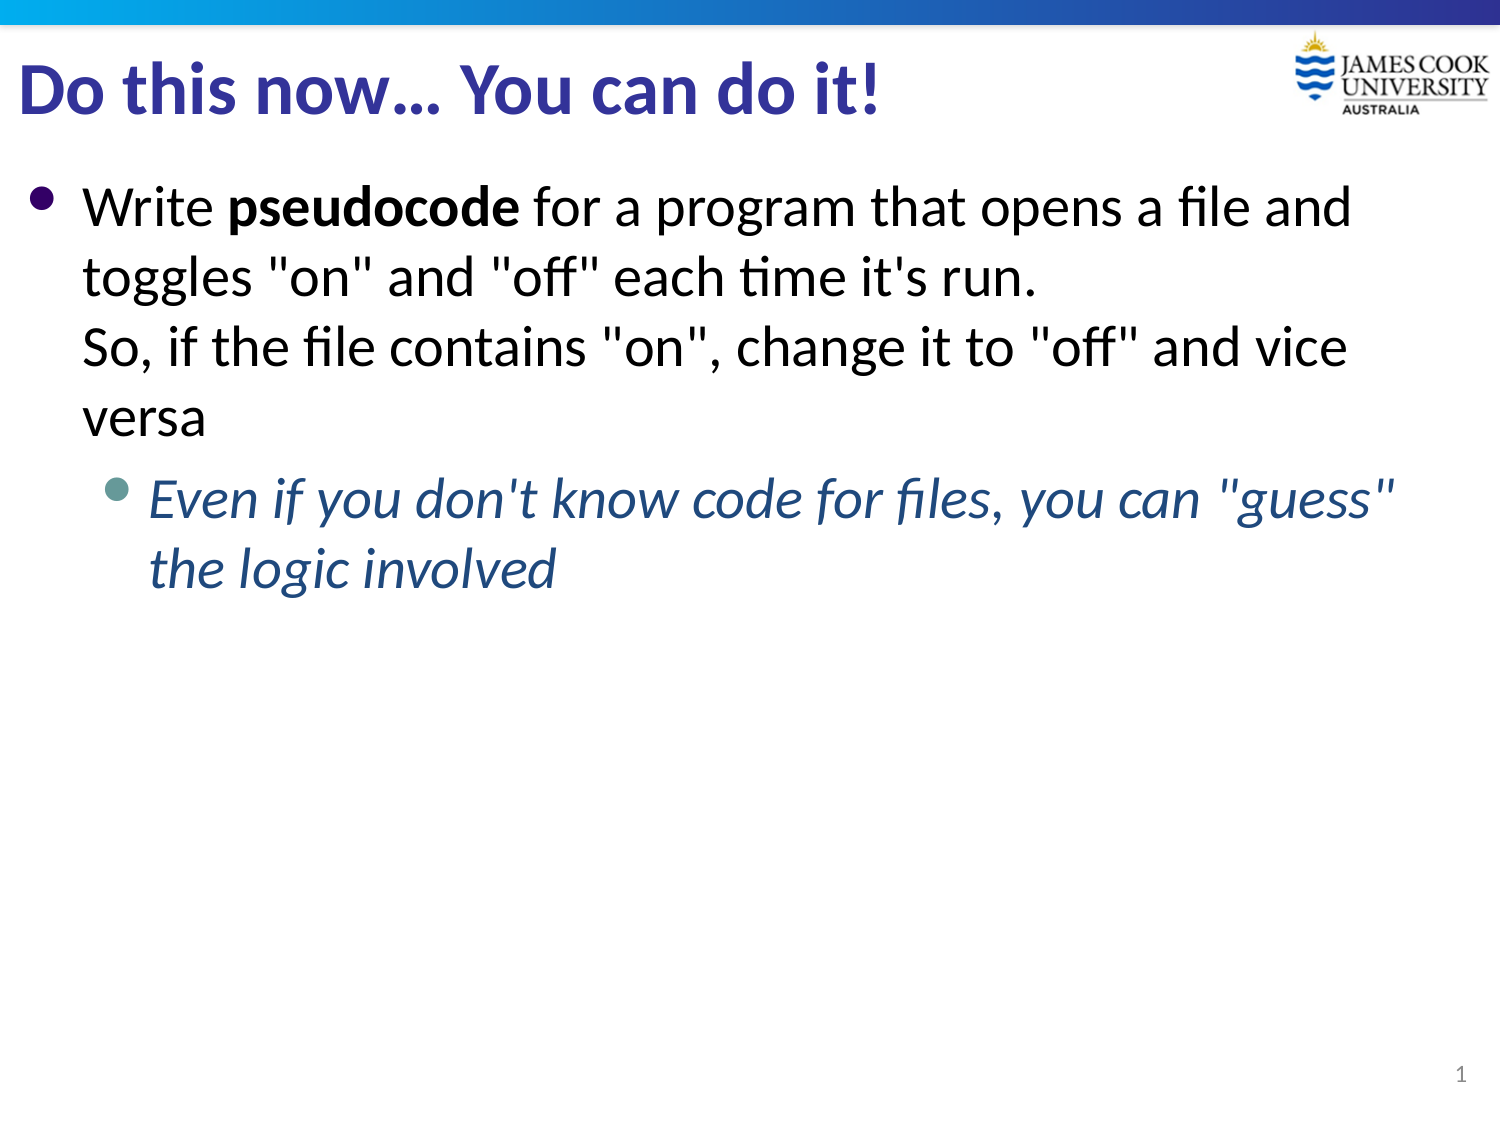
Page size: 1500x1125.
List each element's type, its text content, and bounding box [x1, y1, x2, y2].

picture [1287, 25, 1500, 123]
list Write pseudocode for a program that opens a file and toggles "on" and "off" each time it's run. So, if the file contains "on", change it to "off" and vice versa Even if you don't know code for files, you can "guess" the logic involved [11, 160, 1477, 1029]
slide_number 1 [1074, 1042, 1483, 1103]
title Do this now… You can do it! [3, 32, 1411, 113]
